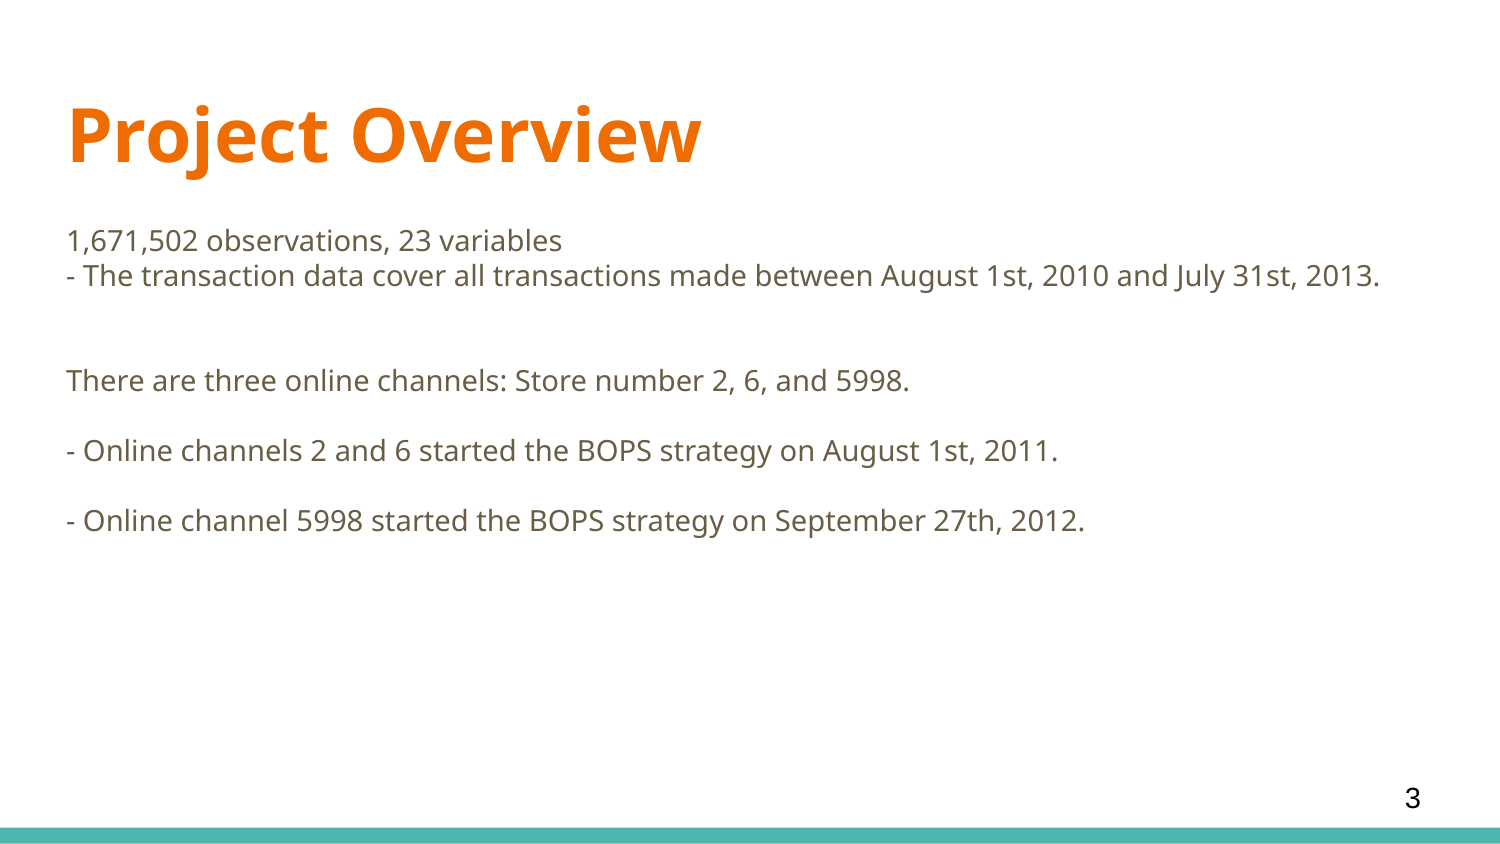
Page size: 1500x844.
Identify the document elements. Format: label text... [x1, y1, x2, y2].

title Project Overview [51, 72, 1449, 189]
slide_number ‹#› [1389, 764, 1480, 830]
list 1,671,502 observations, 23 variables - The transaction data cover all transactions made between August 1st, 2010 and July 31st, 2013. There are three online channels: Store number 2, 6, and 5998. - Online channels 2 and 6 started the BOPS strategy on August 1st, 2011. - Online channel 5998 started the BOPS strategy on September 27th, 2012. [51, 207, 1449, 750]
